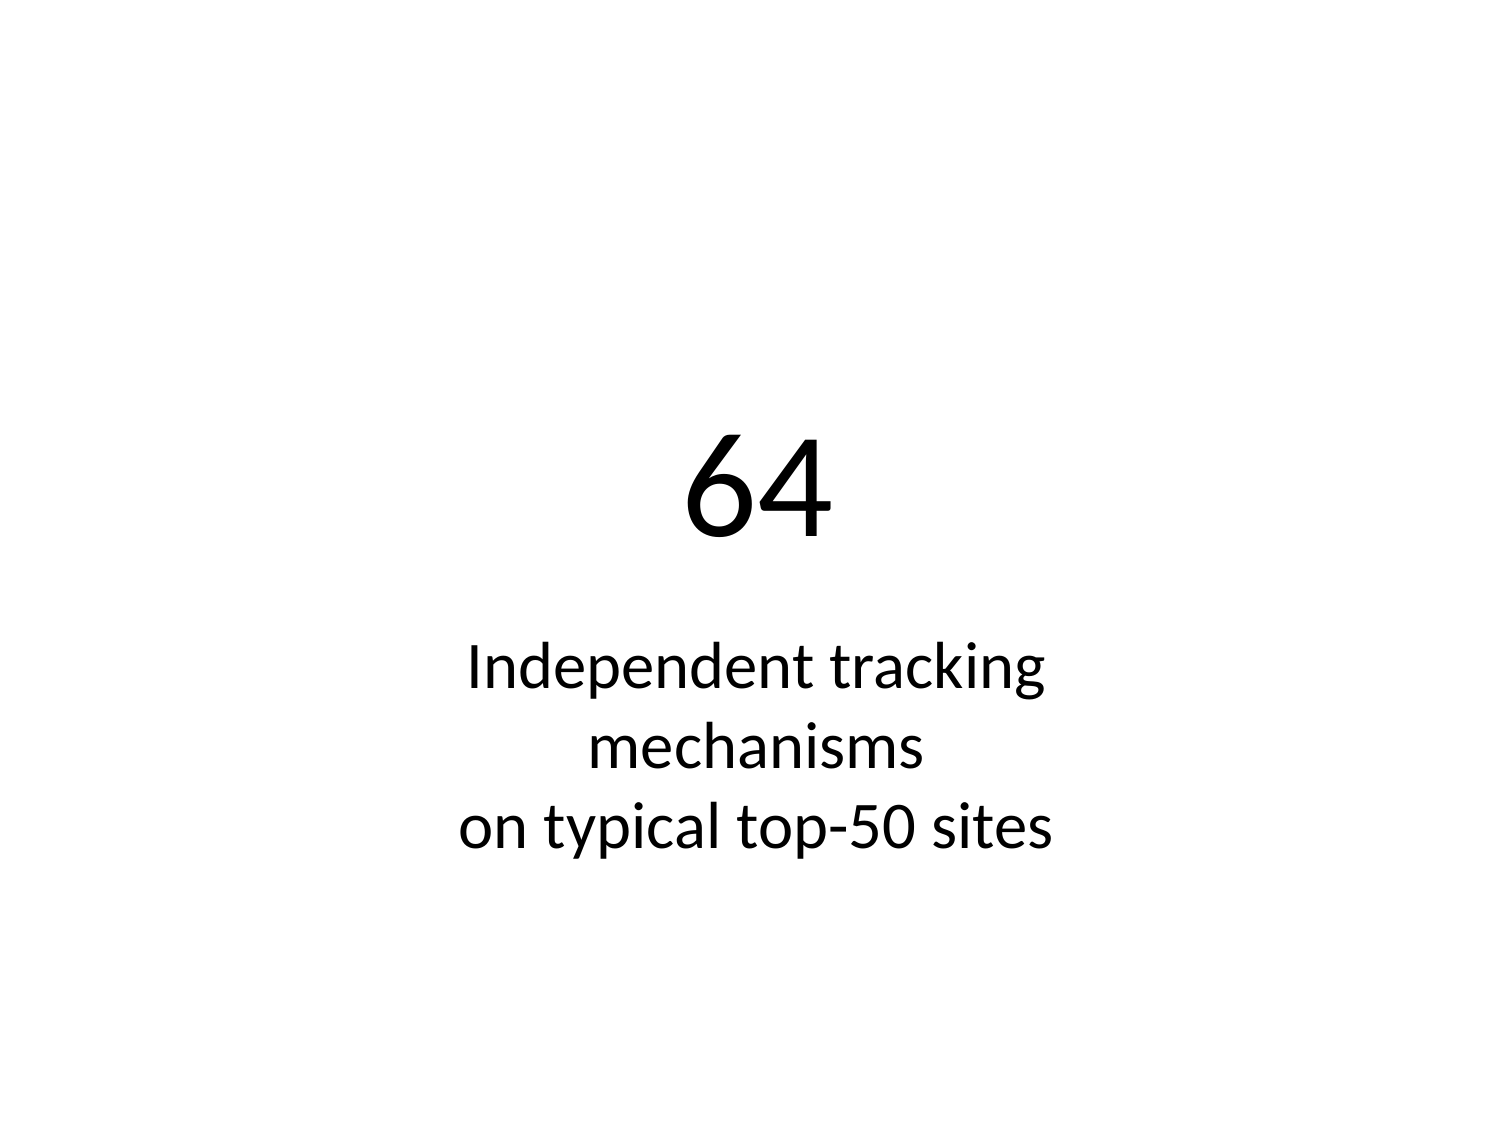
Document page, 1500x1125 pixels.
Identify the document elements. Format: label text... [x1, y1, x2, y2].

text_box Independent tracking mechanisms on typical top-50 sites [328, 614, 1185, 869]
text_box 64 [666, 379, 849, 574]
